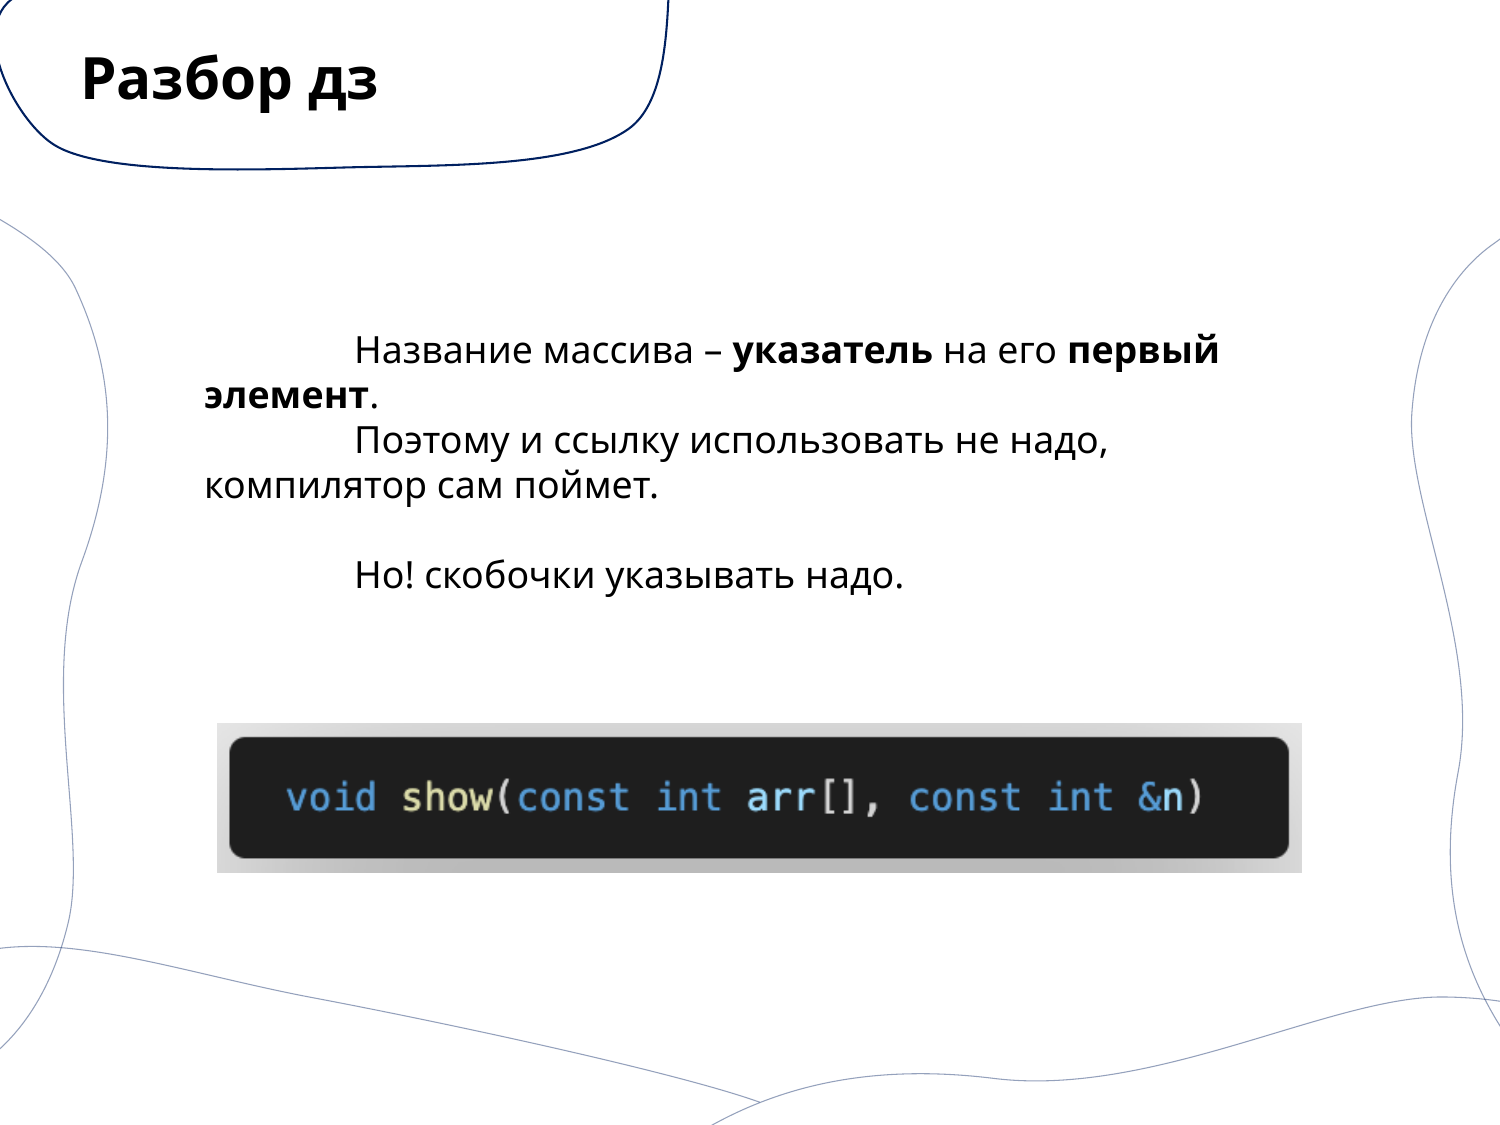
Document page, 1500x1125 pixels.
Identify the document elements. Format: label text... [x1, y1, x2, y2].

text_box [710, 995, 1500, 1125]
text_box [0, 0, 670, 171]
text_box [0, 945, 760, 1125]
text_box Название массива – указатель на его первый элемент. Поэтому и ссылку использовать не надо, компилятор сам поймет. Но! скобочки указывать надо. [189, 318, 1353, 604]
text_box [1410, 237, 1500, 1000]
picture [217, 723, 1302, 873]
text_box [0, 218, 109, 947]
